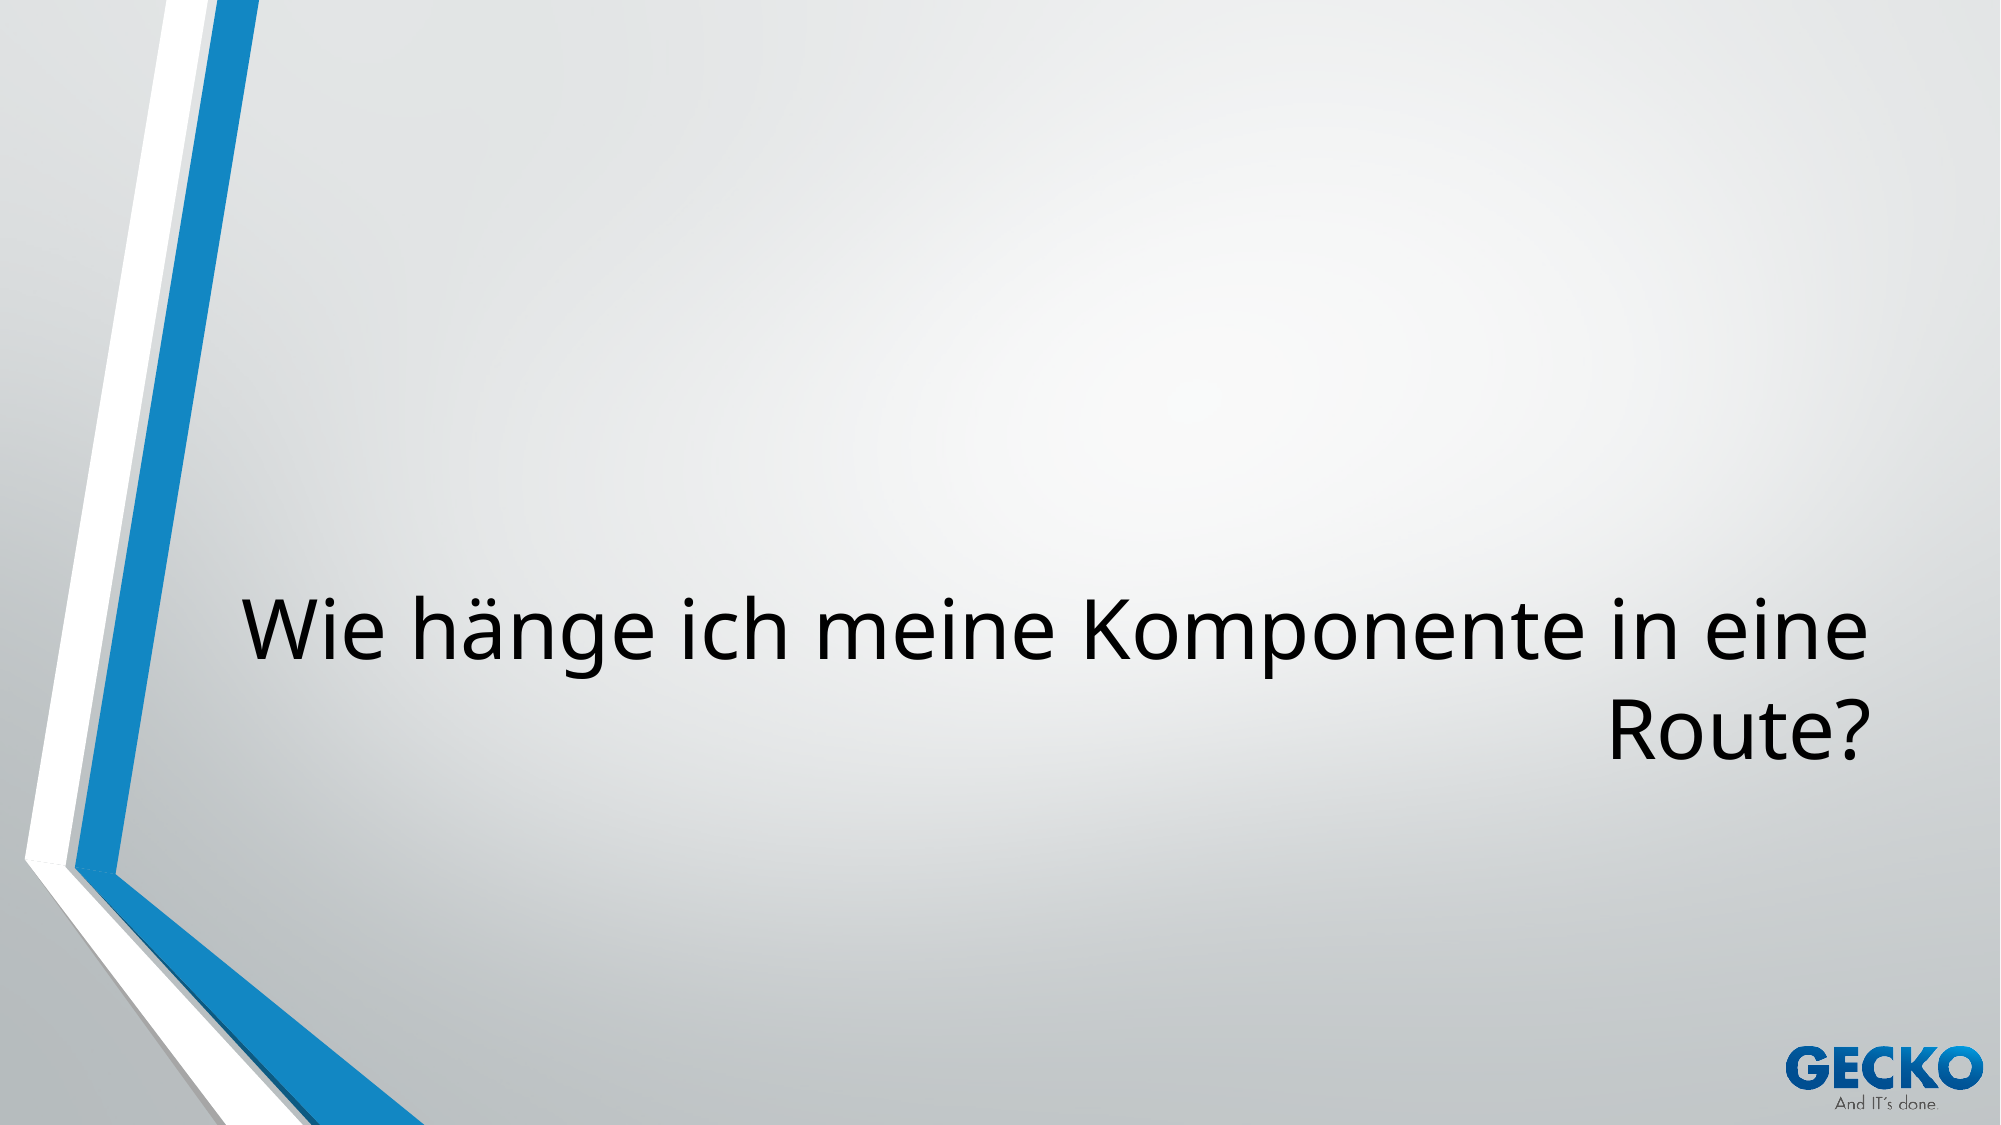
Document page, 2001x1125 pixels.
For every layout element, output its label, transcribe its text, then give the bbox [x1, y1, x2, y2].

title Wie hänge ich meine Komponente in eine Route? [141, 437, 1887, 784]
picture [1768, 1031, 2000, 1124]
